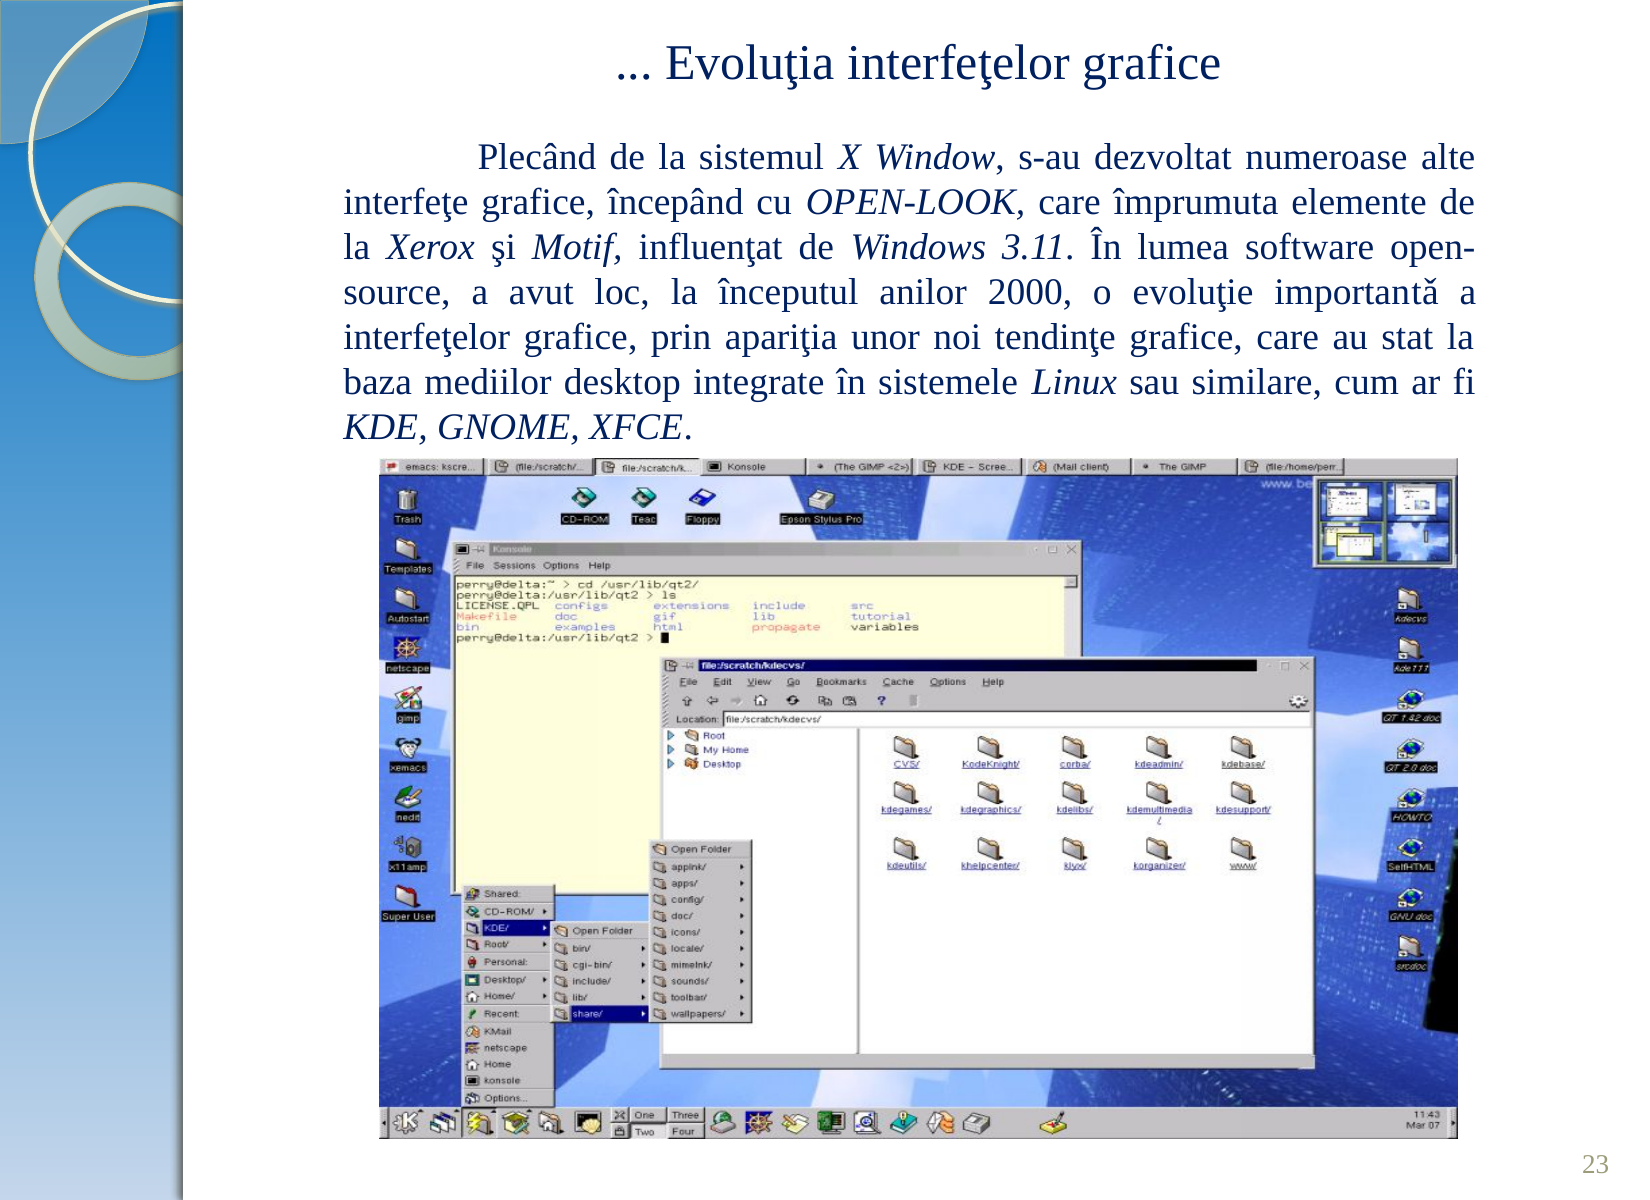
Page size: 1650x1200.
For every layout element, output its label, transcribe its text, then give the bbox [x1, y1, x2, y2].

picture [379, 457, 1459, 1140]
text_box Plecând de la sistemul X Window, s-au dezvoltat numeroase alte interfeţe grafice, începând cu OPEN-LOOK, care împrumuta elemente de la Xerox şi Motif, influenţat de Windows 3.11. În lumea software open-source, a avut loc, la începutul anilor 2000, o evoluţie importantǎ a interfeţelor grafice, prin apariţia unor noi tendinţe grafice, care au stat la baza mediilor desktop integrate în sistemele Linux sau similare, cum ar fi KDE, GNOME, XFCE. [328, 124, 1491, 455]
text_box ... Evoluţia interfeţelor grafice [600, 21, 1238, 97]
slide_number 23 [1554, 1103, 1637, 1187]
